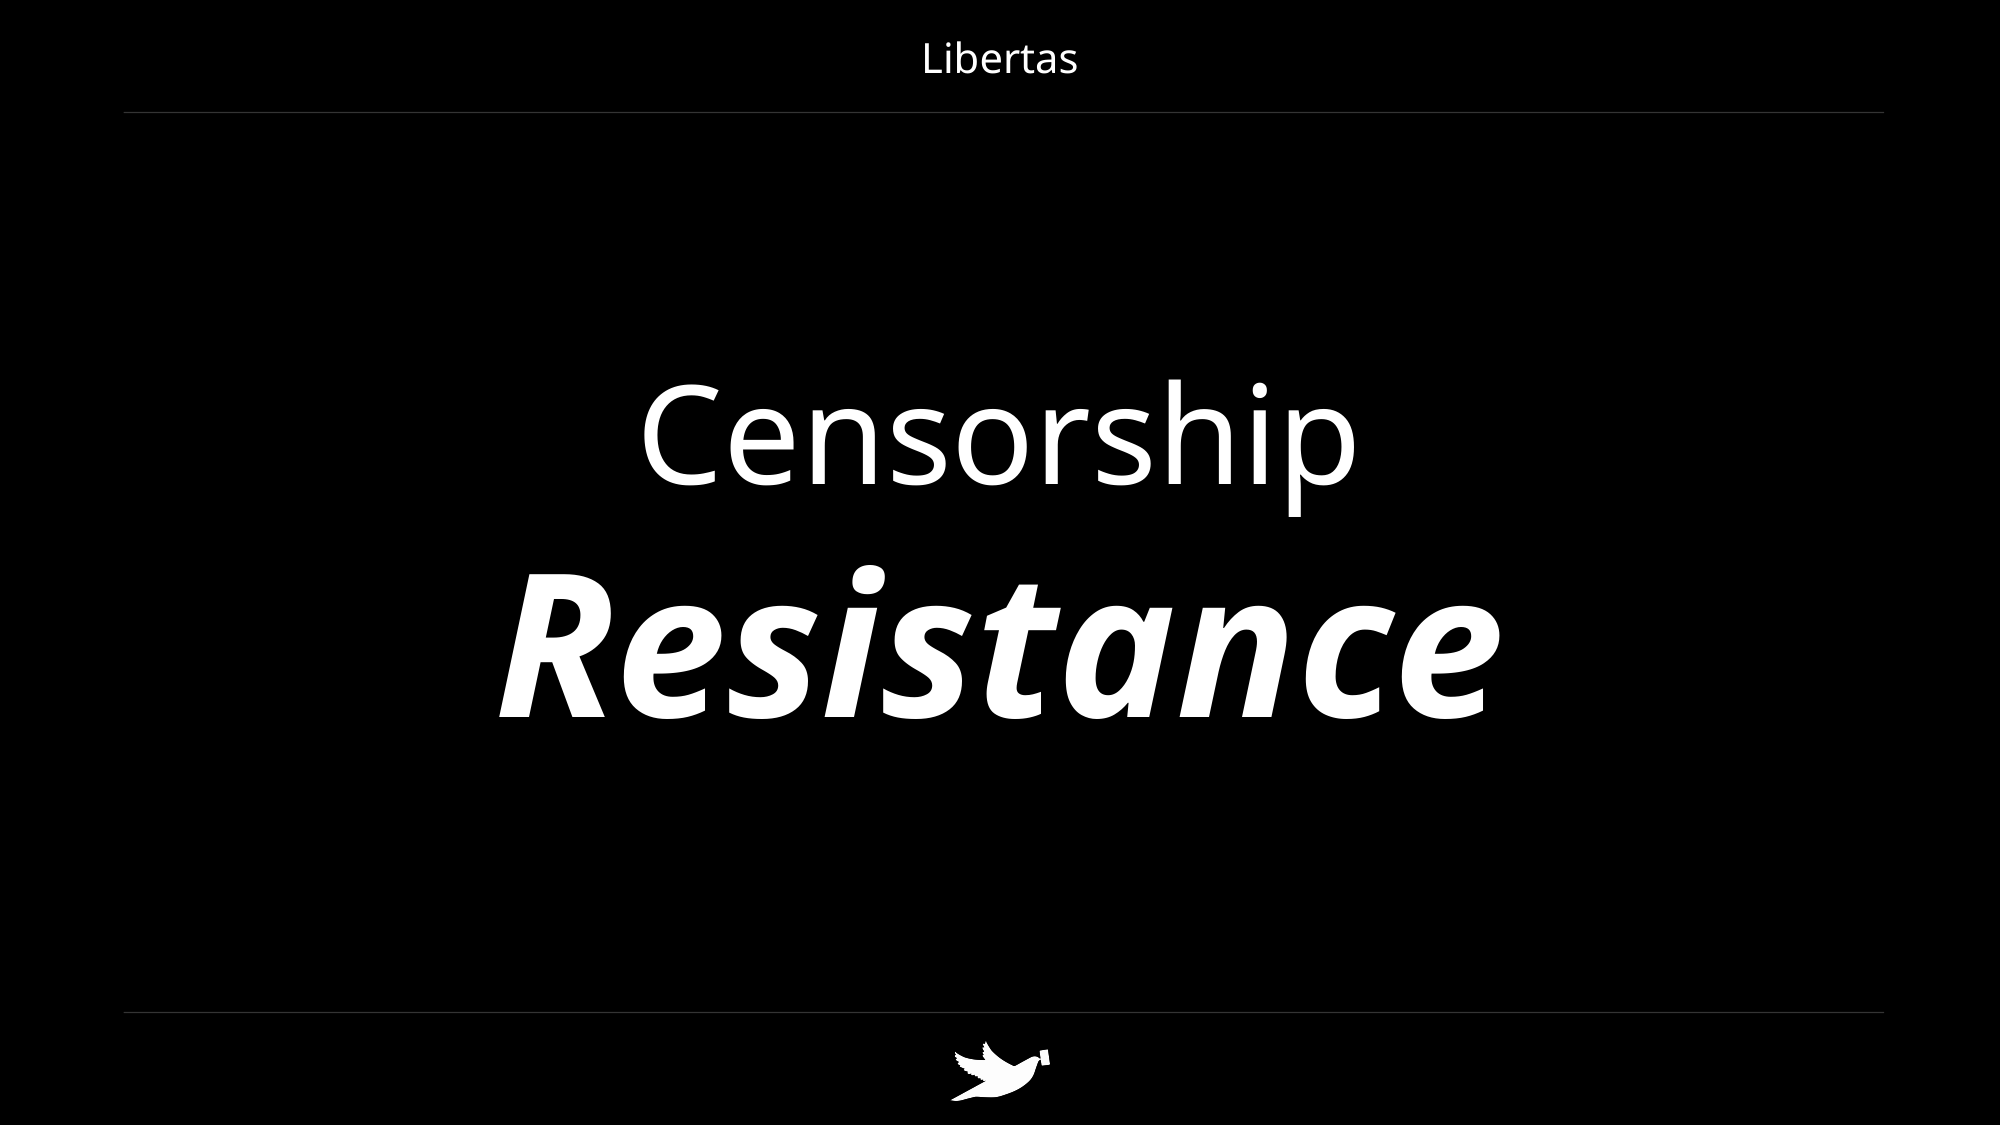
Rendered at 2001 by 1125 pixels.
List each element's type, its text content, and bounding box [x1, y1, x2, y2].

text_box Libertas [382, 24, 1618, 90]
text_box Censorship Resistance [206, 310, 1794, 765]
picture [950, 1041, 1050, 1101]
